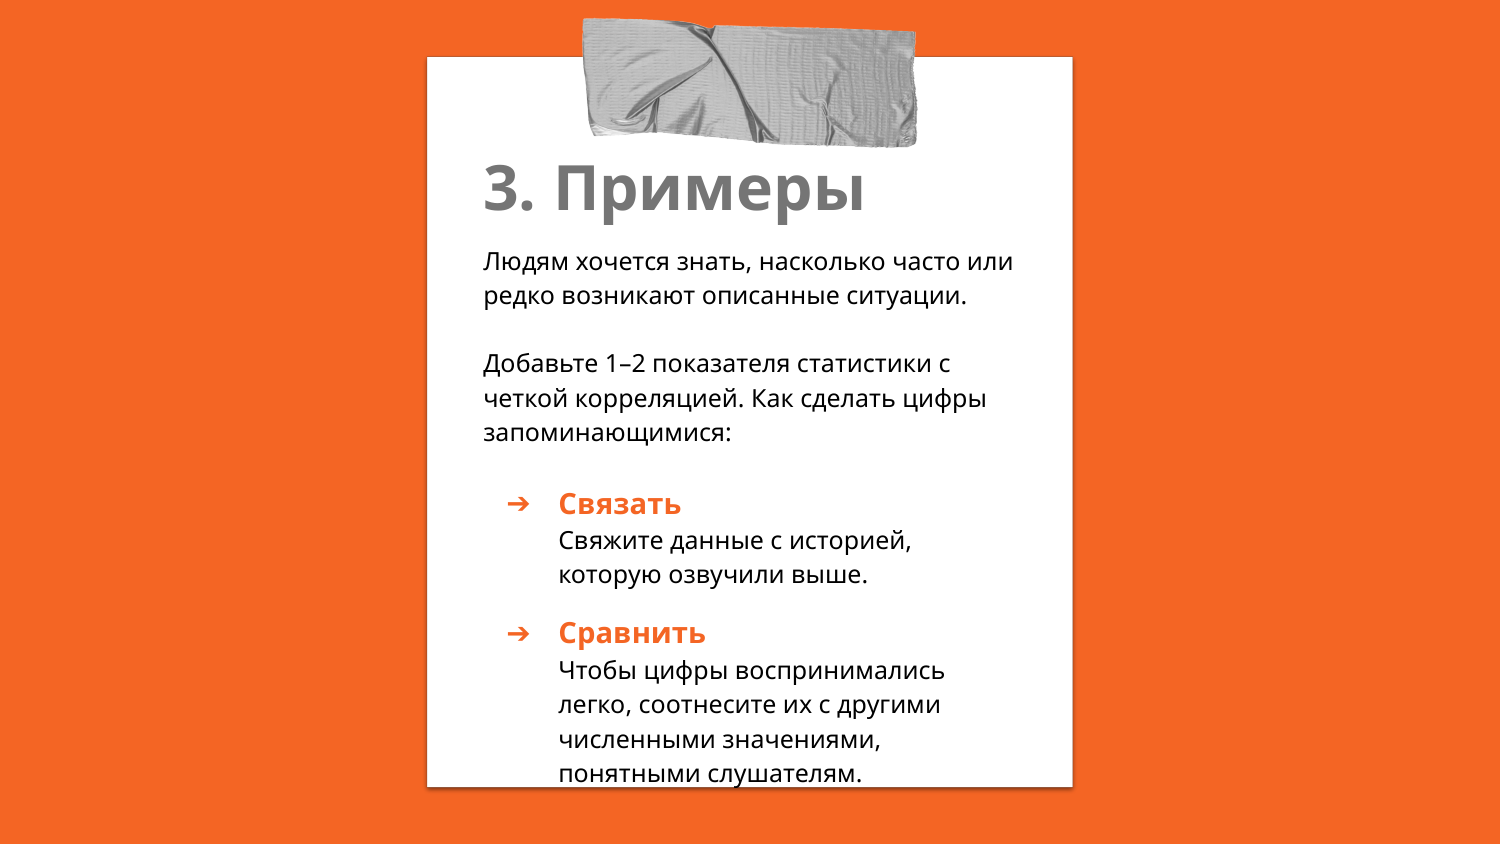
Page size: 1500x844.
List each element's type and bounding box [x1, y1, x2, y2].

picture [400, 16, 1100, 818]
